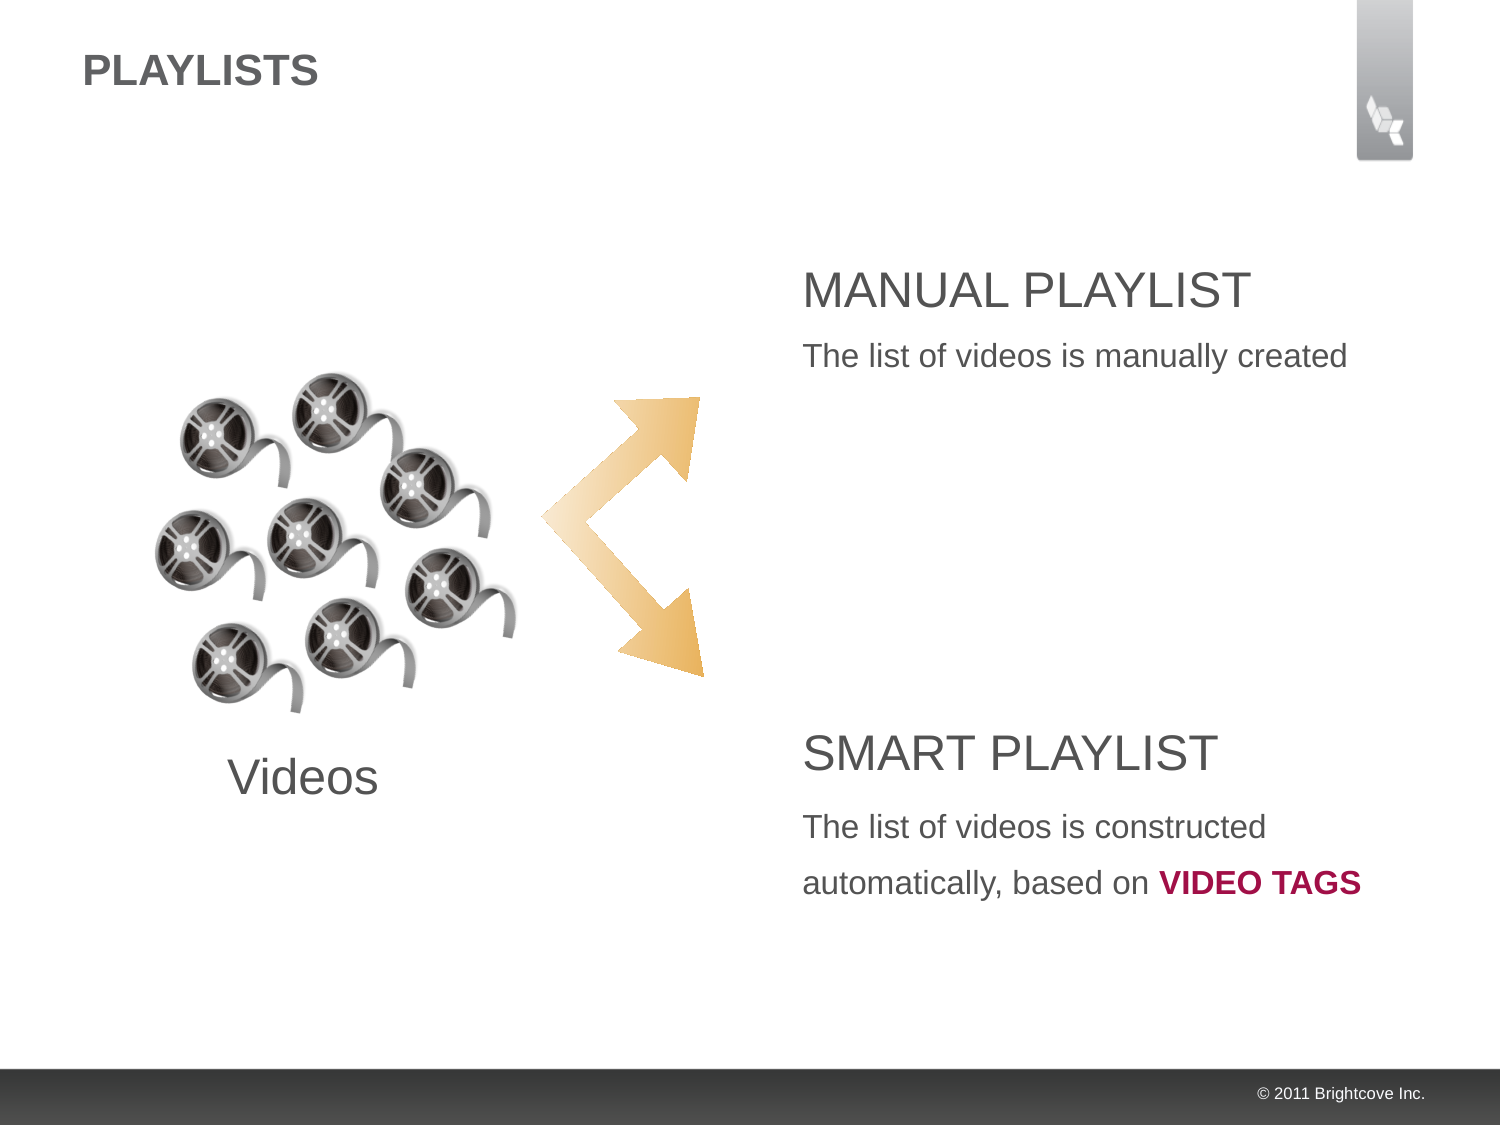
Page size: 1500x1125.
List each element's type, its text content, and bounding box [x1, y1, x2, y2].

title Playlists [66, 34, 1322, 203]
text_box Videos [212, 737, 525, 813]
text_box MANUAL PLAYLIST The list of videos is manually created [787, 249, 1400, 382]
text_box [541, 397, 704, 677]
text_box SMART PLAYLIST The list of videos is constructed automatically, based on VIDEO TAGS [787, 712, 1413, 913]
picture [0, 0, 1500, 1125]
